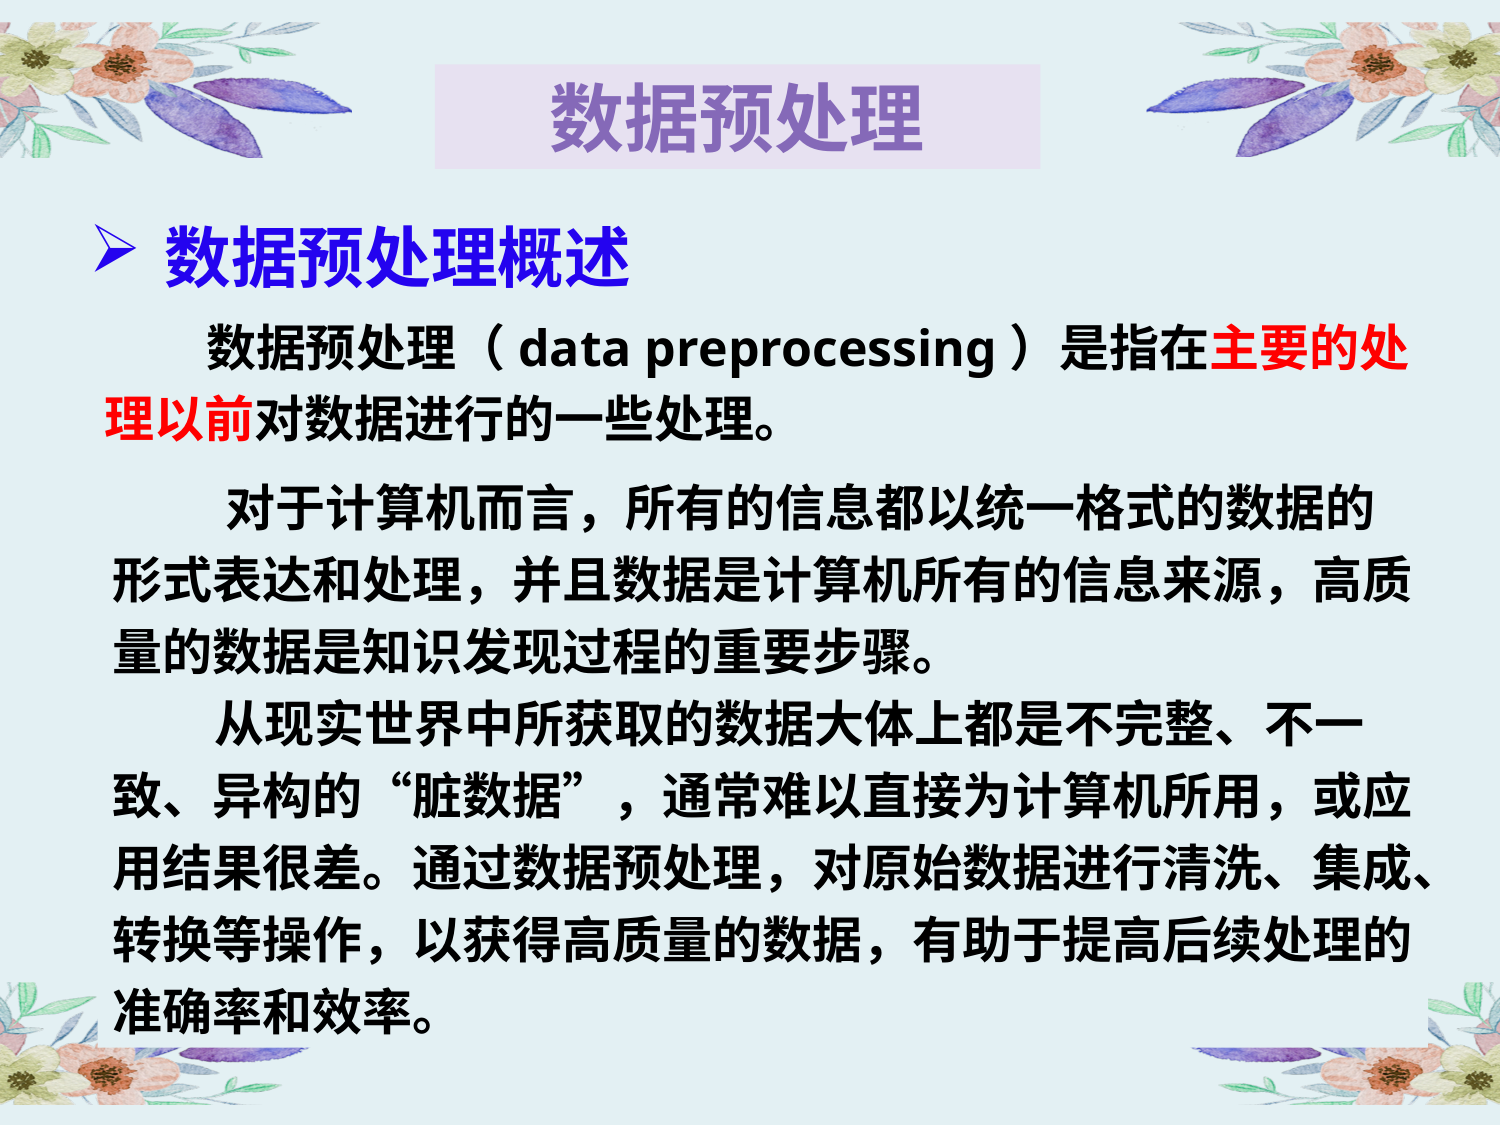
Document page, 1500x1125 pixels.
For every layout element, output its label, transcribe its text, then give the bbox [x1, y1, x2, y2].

picture [0, 23, 352, 158]
picture [0, 983, 464, 1105]
text_box 数据预处理 [434, 64, 1041, 169]
picture [1147, 23, 1500, 157]
text_box 数据预处理概述 [89, 192, 887, 296]
text_box 对于计算机而言，所有的信息都以统一格式的数据的形式表达和处理，并且数据是计算机所有的信息来源，高质量的数据是知识发现过程的重要步骤。 从现实世界中所获取的数据大体上都是不完整、不一致、异构的“脏数据”，通常难以直接为计算机所用，或应用结果很差。通过数据预处理，对原始数据进行清洗、集成、转换等操作，以获得高质量的数据，有助于提高后续处理的准确率和效率。 [97, 456, 1429, 1048]
text_box 数据预处理（data preprocessing）是指在主要的处理以前对数据进行的一些处理。 [89, 296, 1437, 456]
picture [1036, 983, 1500, 1105]
